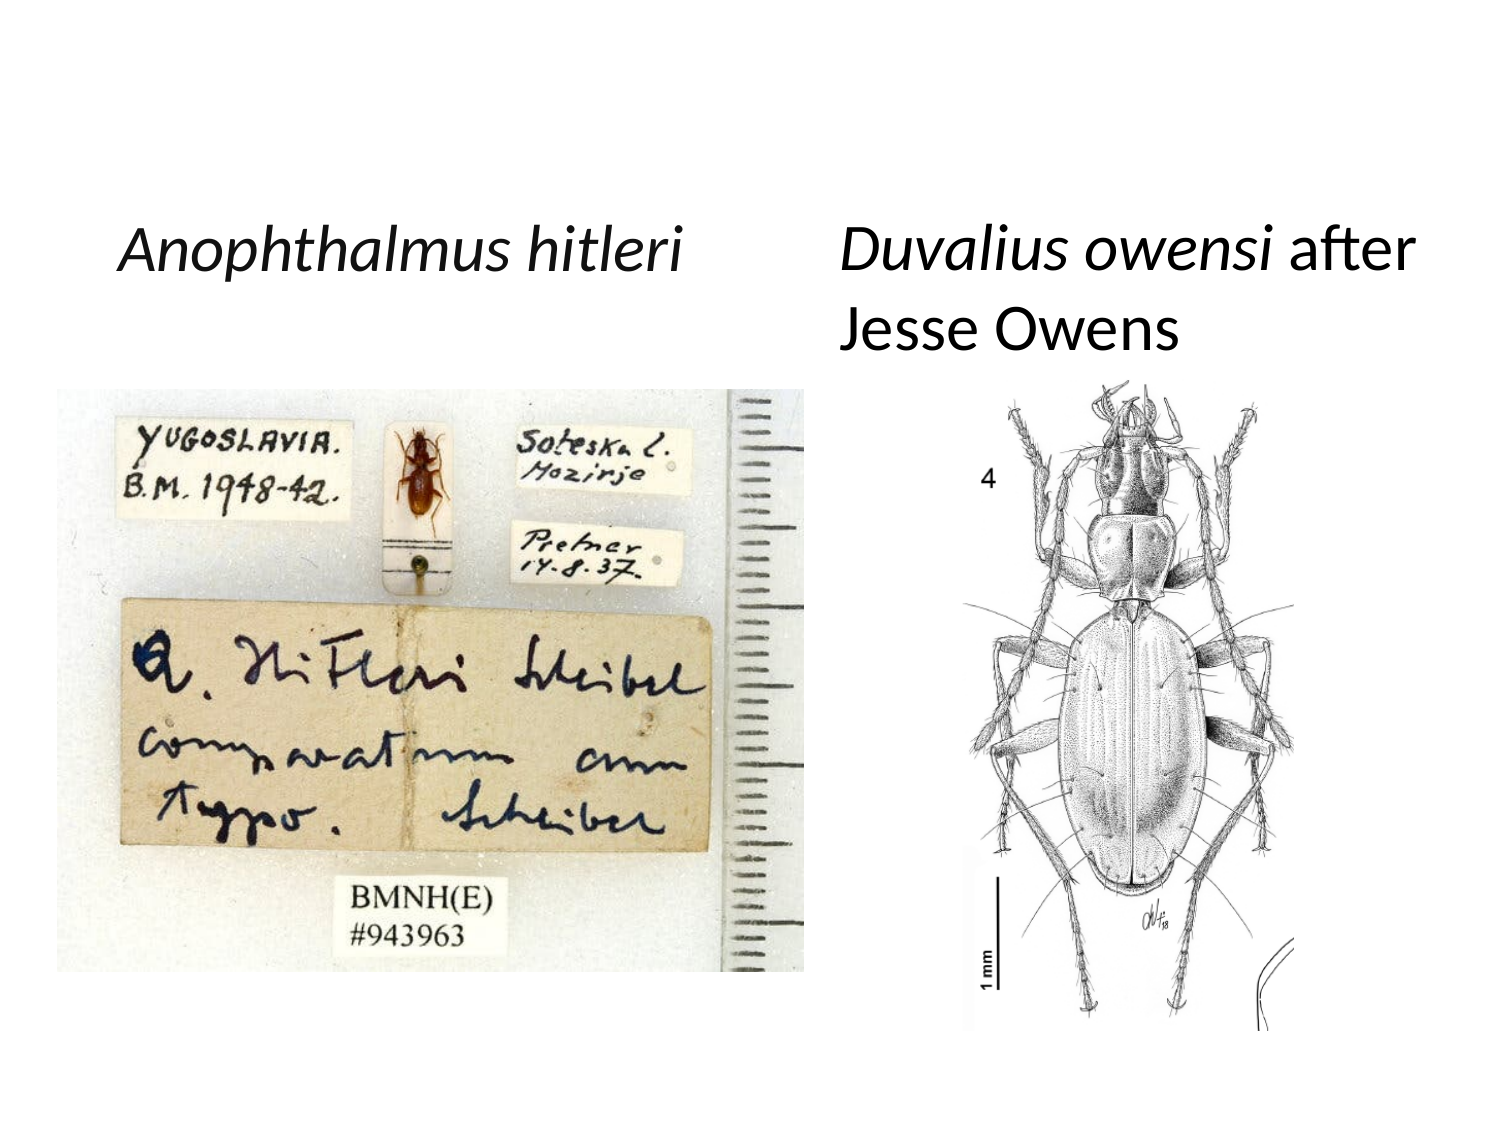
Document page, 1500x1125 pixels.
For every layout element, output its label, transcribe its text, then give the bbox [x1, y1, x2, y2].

text_box Duvalius owensi after Jesse Owens [824, 196, 1472, 371]
title Anophthalmus hitleri [103, 140, 750, 359]
picture [57, 389, 804, 972]
picture [938, 373, 1295, 1032]
